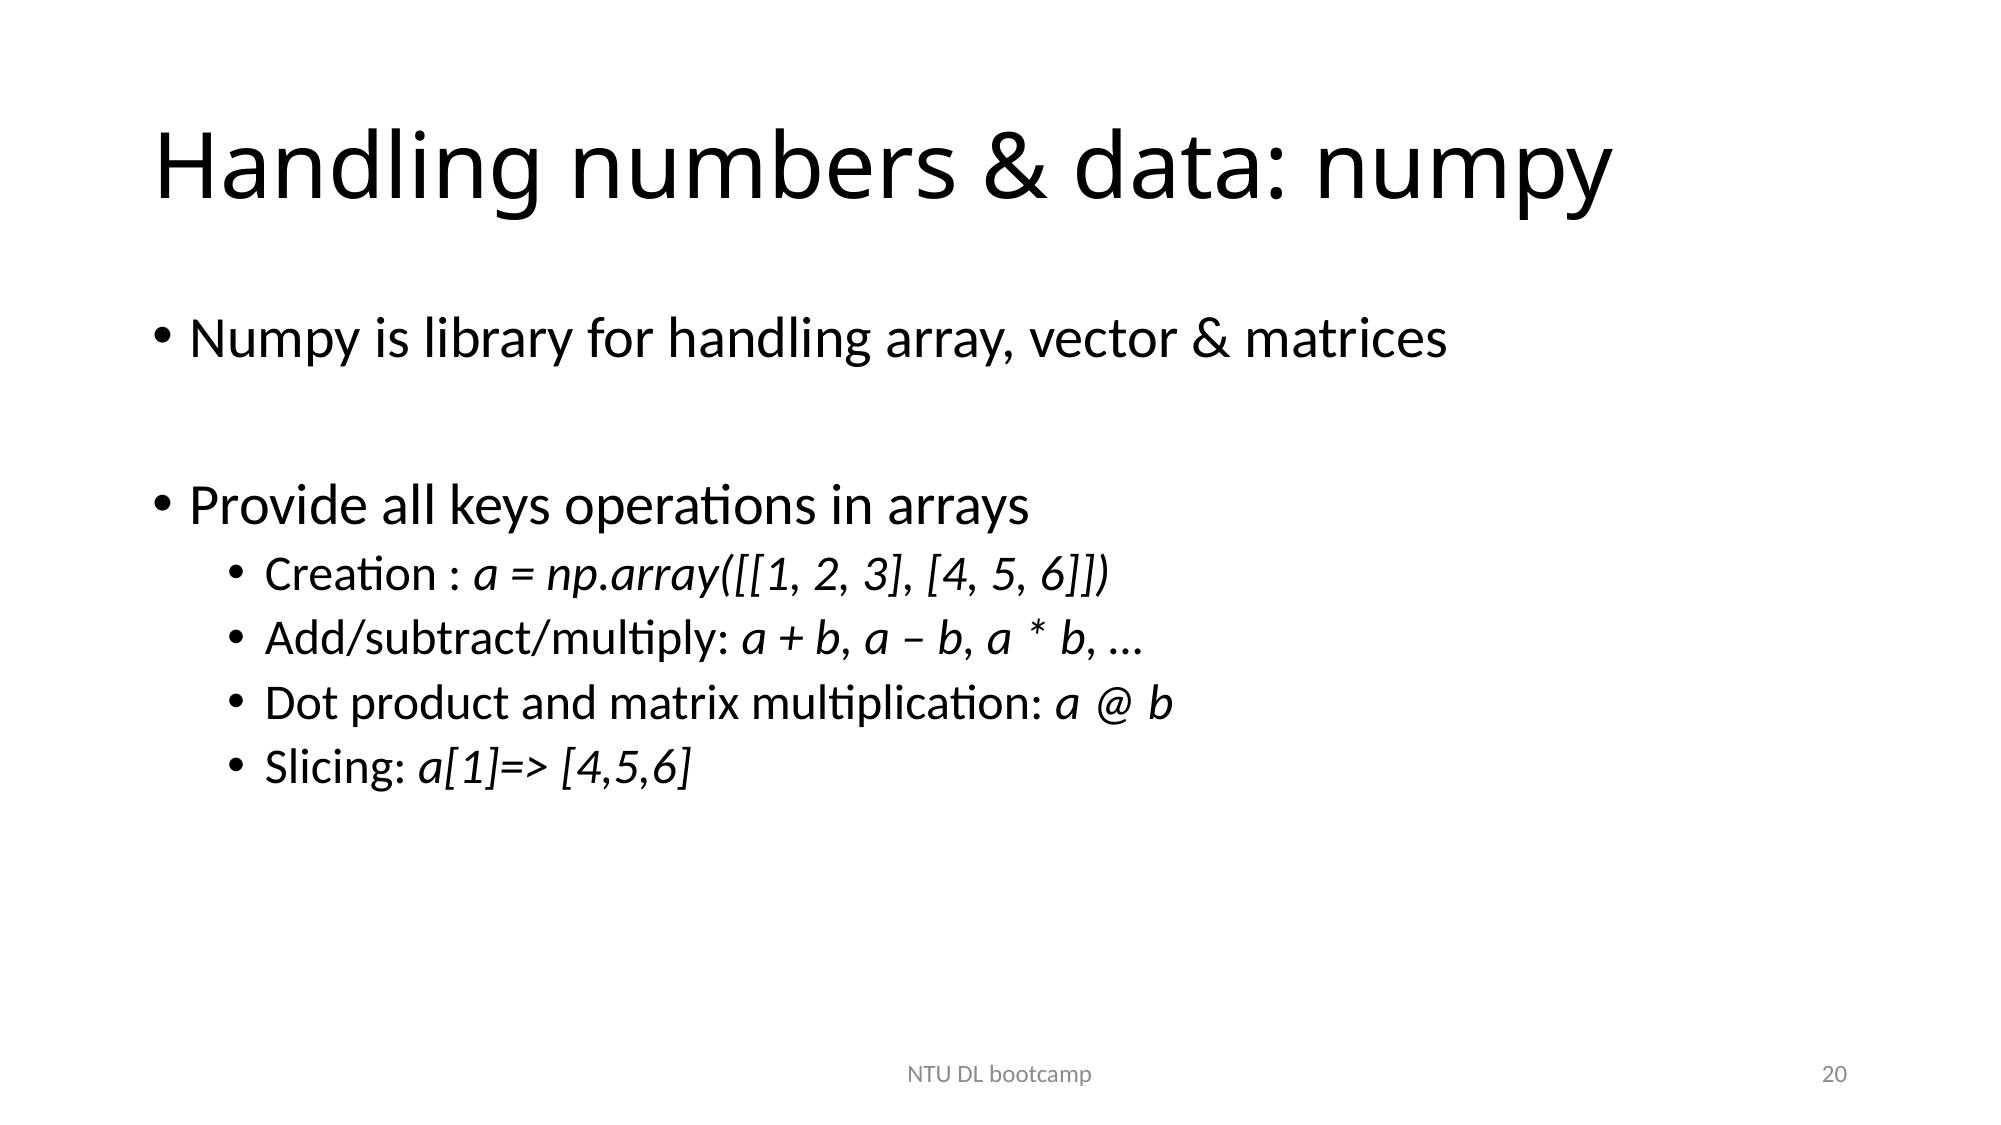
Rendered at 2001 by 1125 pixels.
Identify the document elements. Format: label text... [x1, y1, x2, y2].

slide_number 20 [1412, 1042, 1863, 1103]
title Handling numbers & data: numpy [137, 59, 1863, 278]
list Numpy is library for handling array, vector & matrices Provide all keys operations in arrays Creation : a = np.array([[1, 2, 3], [4, 5, 6]]) Add/subtract/multiply: a + b, a – b, a * b, … Dot product and matrix multiplication: a @ b Slicing: a[1]=> [4,5,6] [137, 299, 1863, 1014]
footer NTU DL bootcamp [662, 1042, 1338, 1103]
